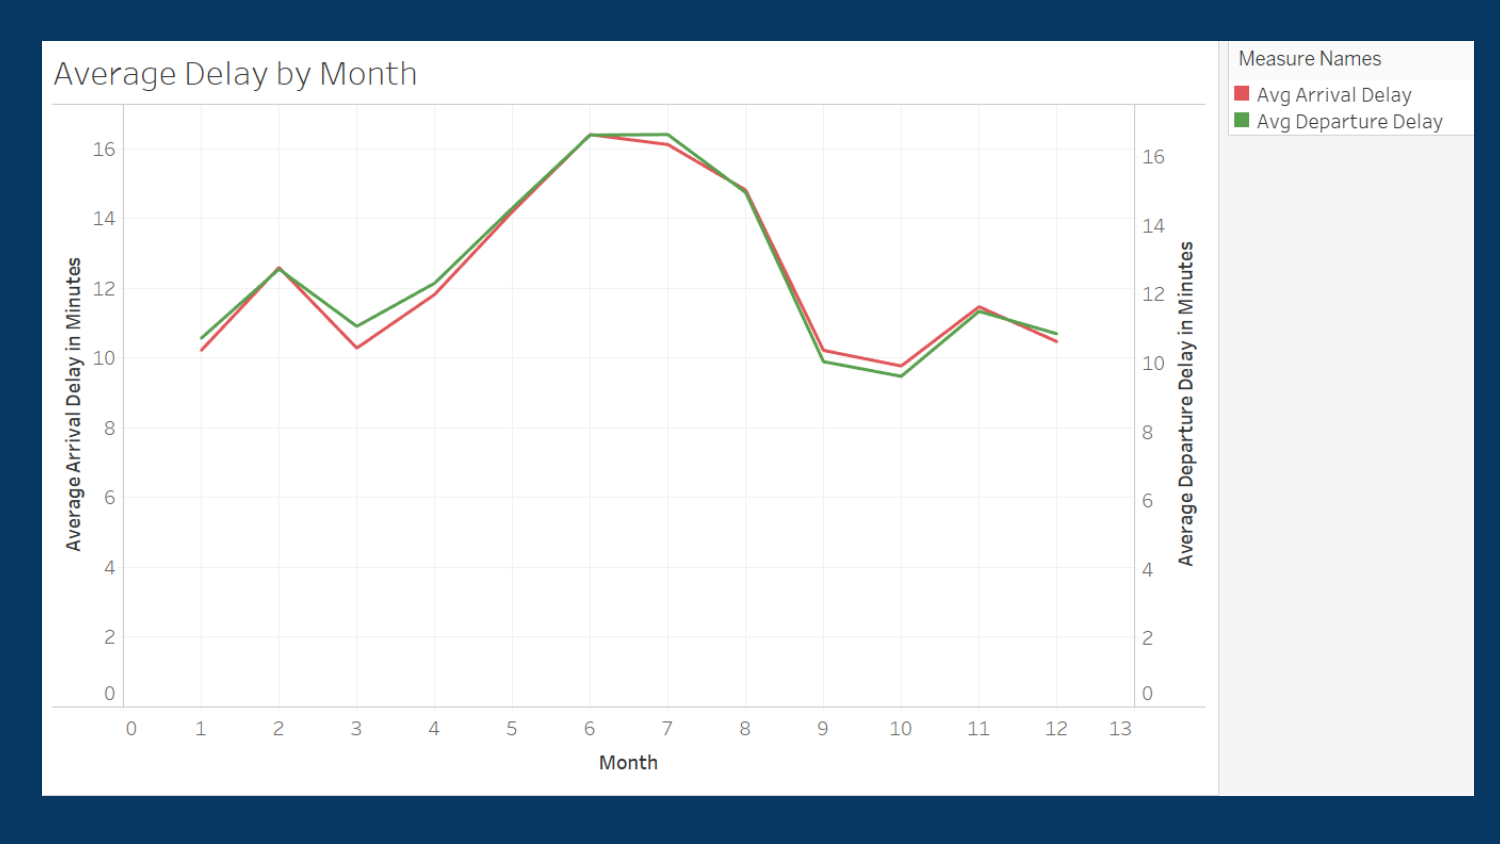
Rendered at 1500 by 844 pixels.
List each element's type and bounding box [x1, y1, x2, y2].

picture [42, 40, 1474, 797]
